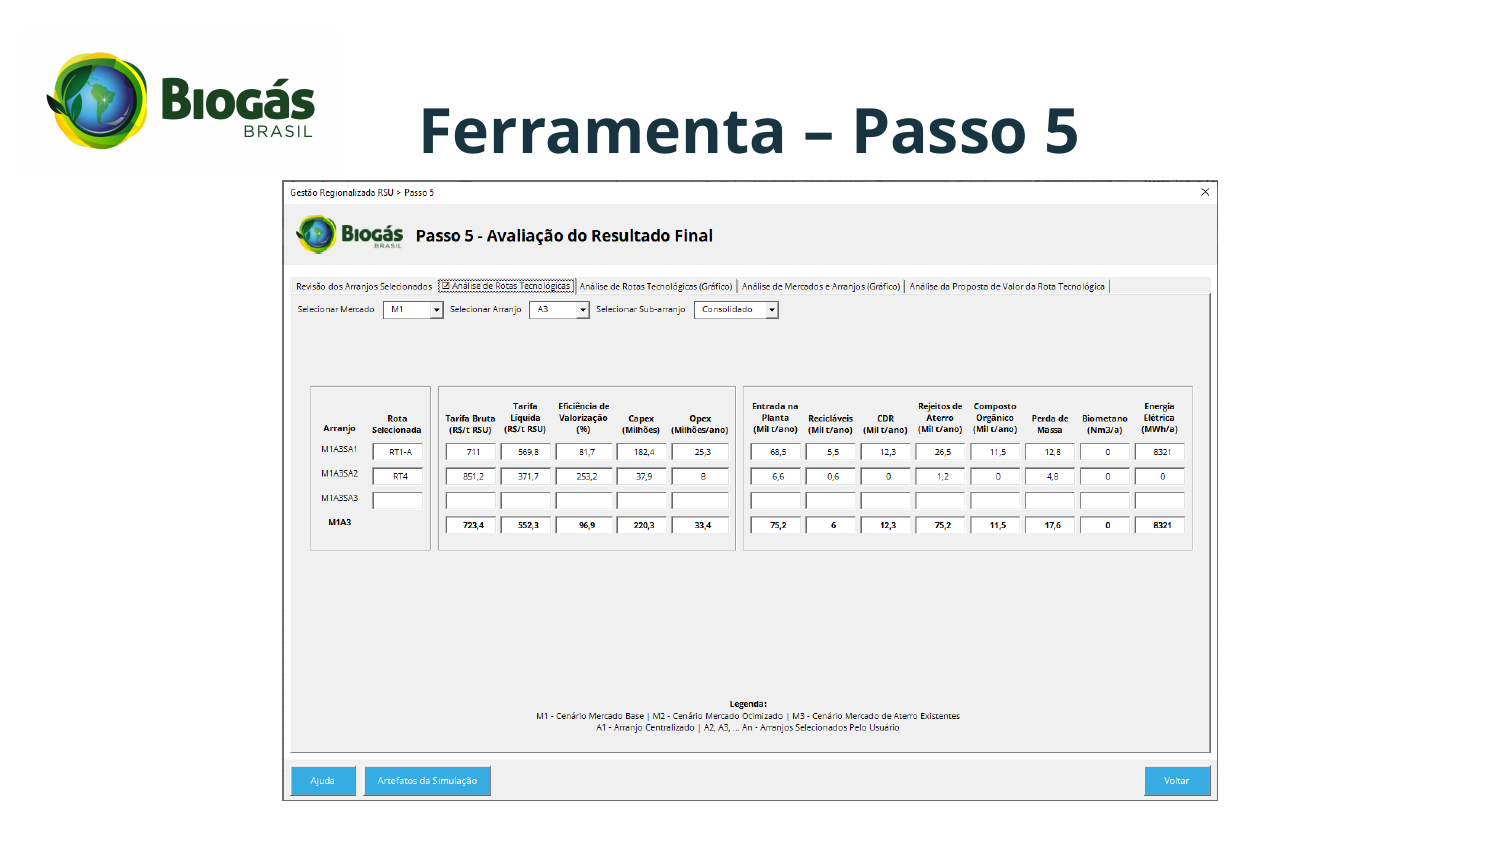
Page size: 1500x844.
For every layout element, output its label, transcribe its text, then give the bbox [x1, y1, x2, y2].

picture [282, 180, 1218, 801]
text_box Ferramenta – Passo 5 [341, 76, 1161, 178]
picture [22, 28, 338, 173]
